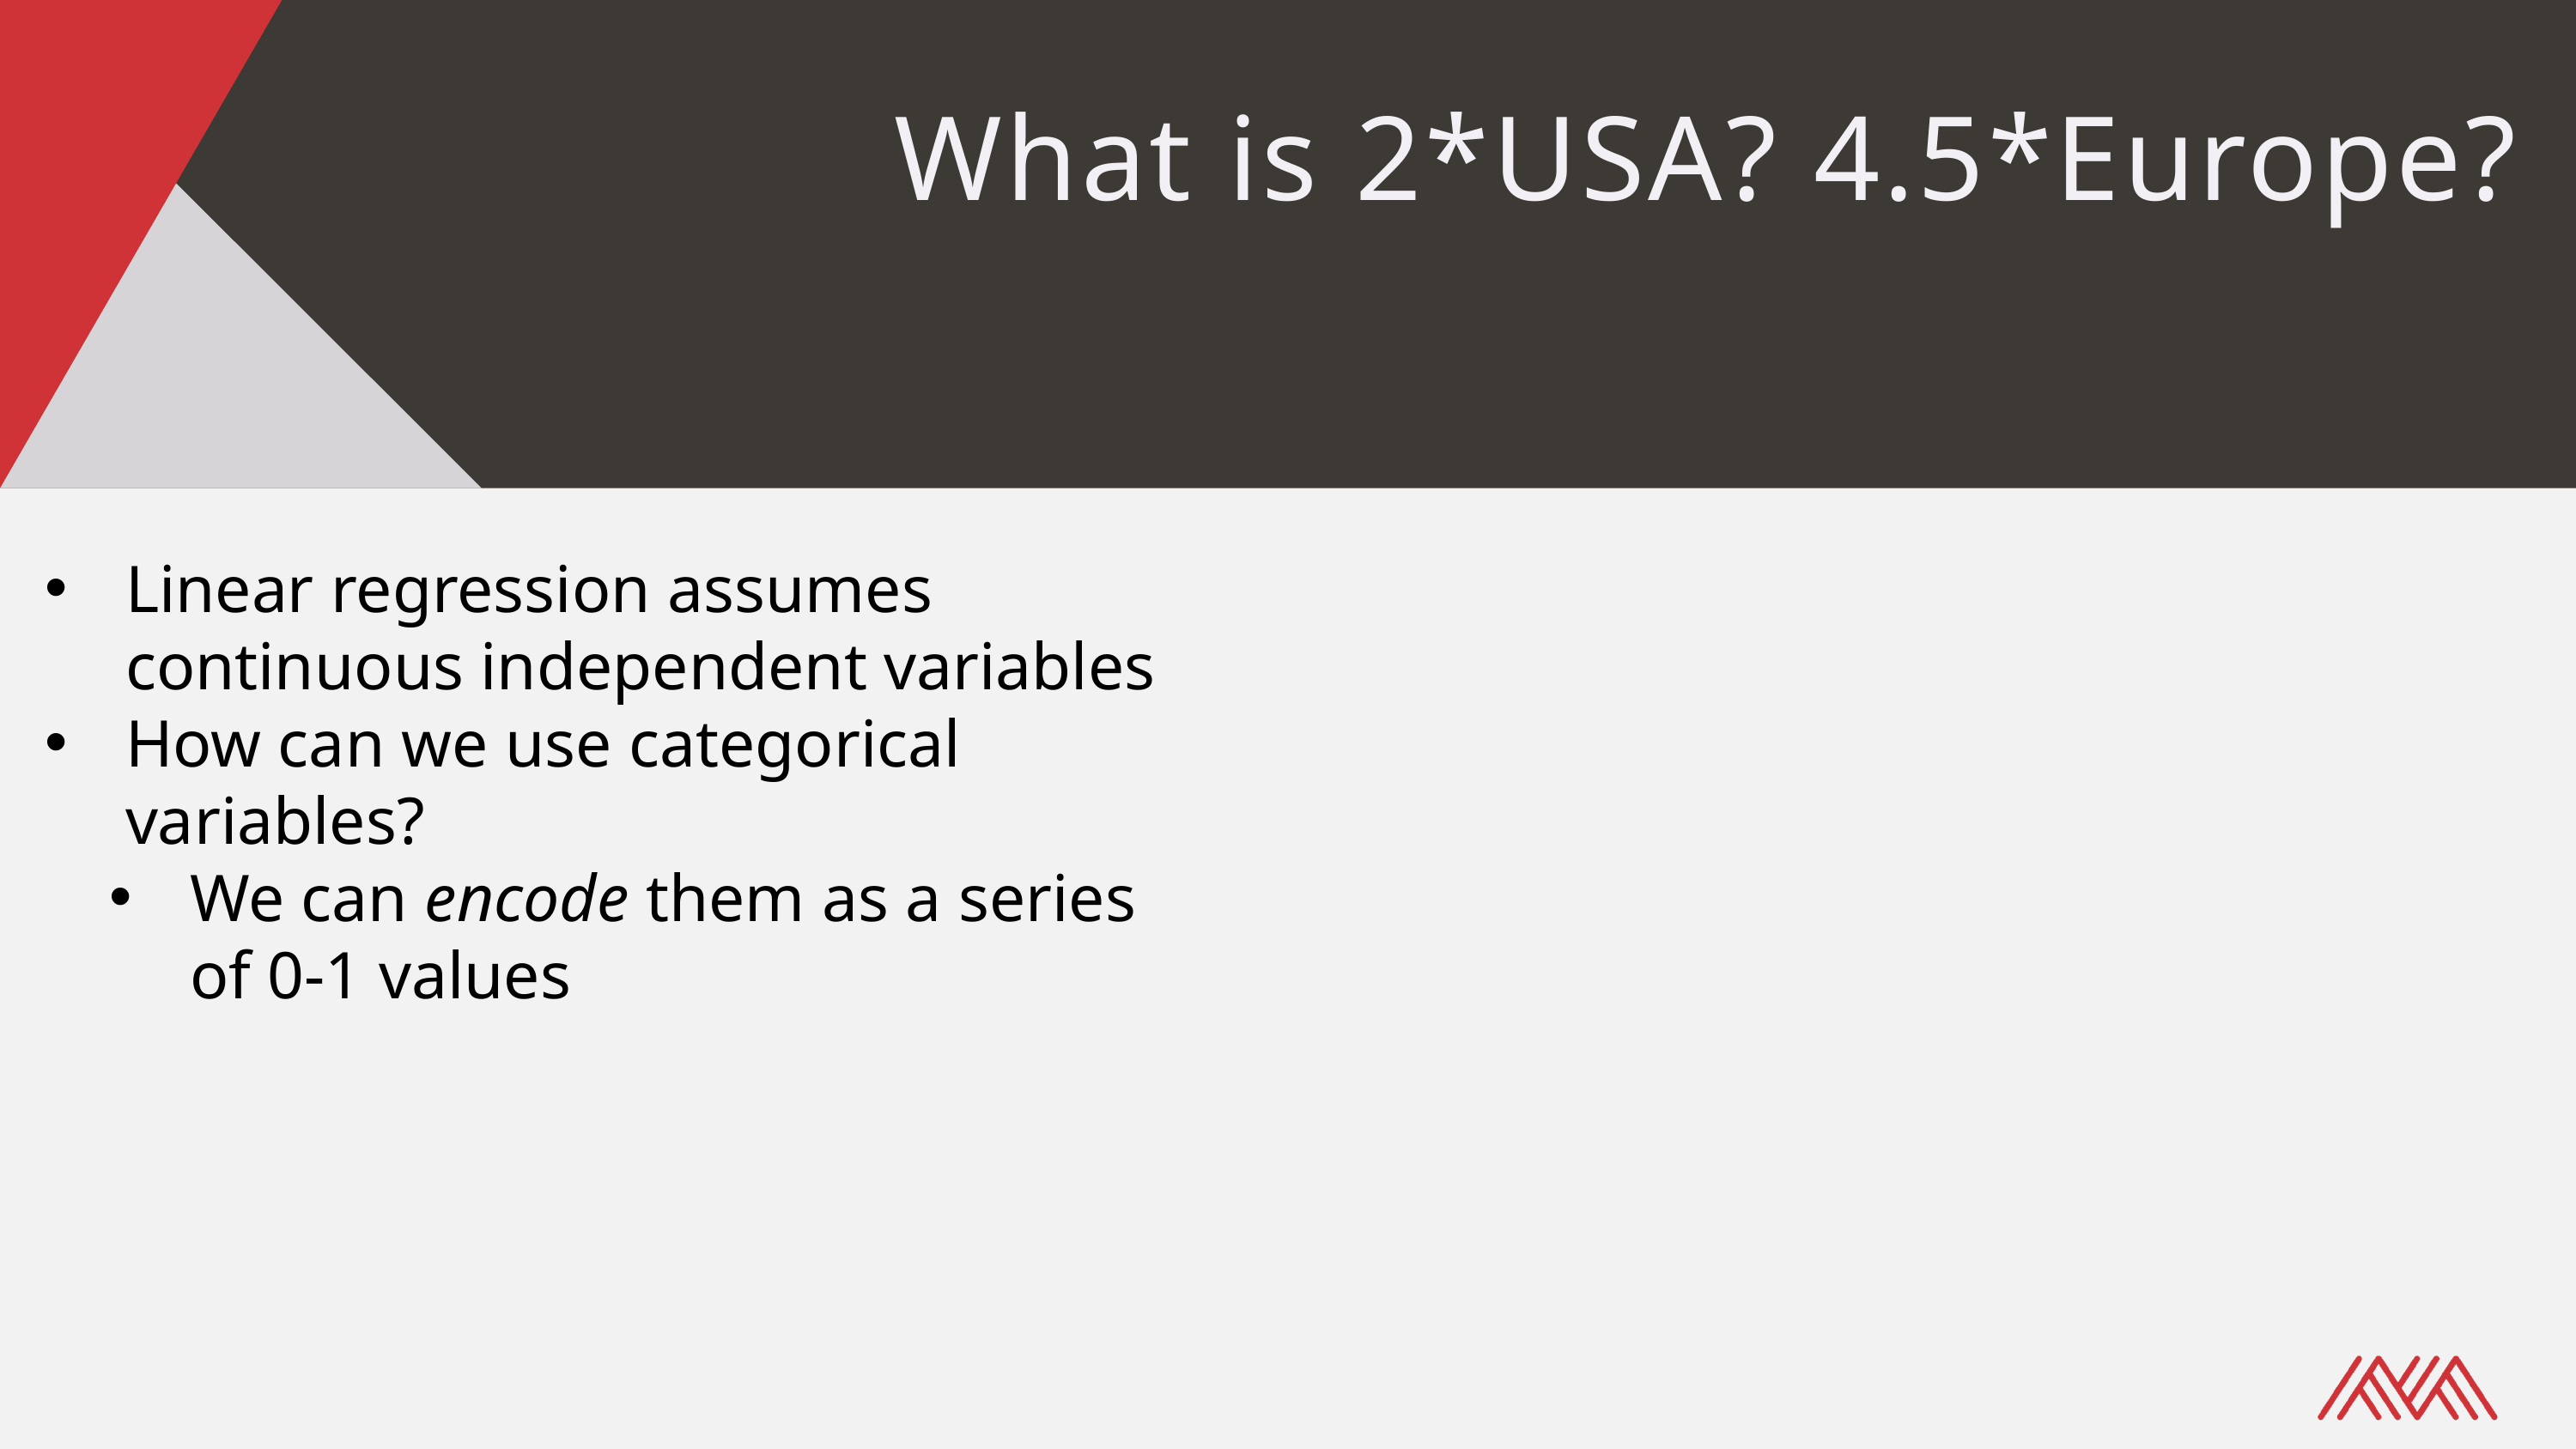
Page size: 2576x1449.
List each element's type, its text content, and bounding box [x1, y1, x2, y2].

picture [2266, 1304, 2551, 1422]
text_box [302, 0, 2576, 488]
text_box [302, 7, 483, 488]
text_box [0, 0, 298, 488]
text_box What is 2*USA? 4.5*Europe? [485, 61, 2519, 224]
text_box Linear regression assumes continuous independent variables How can we use categorical variables? We can encode them as a series of 0-1 values [32, 542, 1181, 1018]
